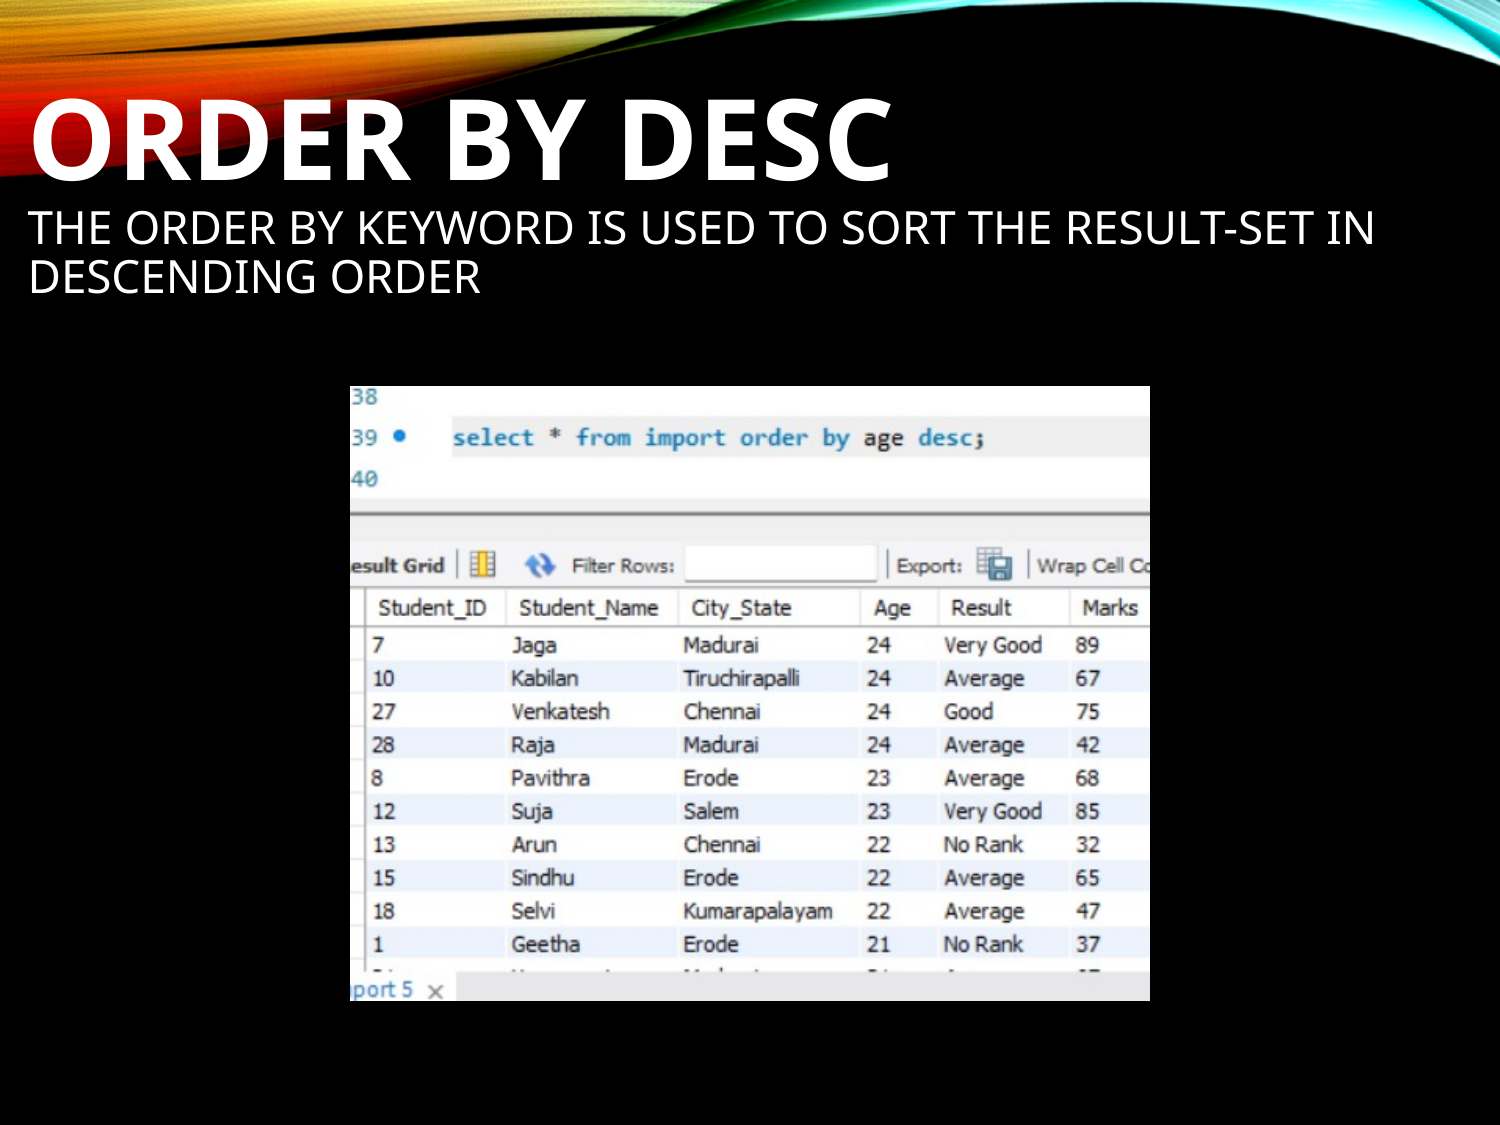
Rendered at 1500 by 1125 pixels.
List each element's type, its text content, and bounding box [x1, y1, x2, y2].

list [350, 386, 1150, 1001]
title ORDER BY DESC The ORDER BY keyword is used to sort the result-set in descending order [12, 50, 1403, 338]
picture [0, 0, 1500, 178]
